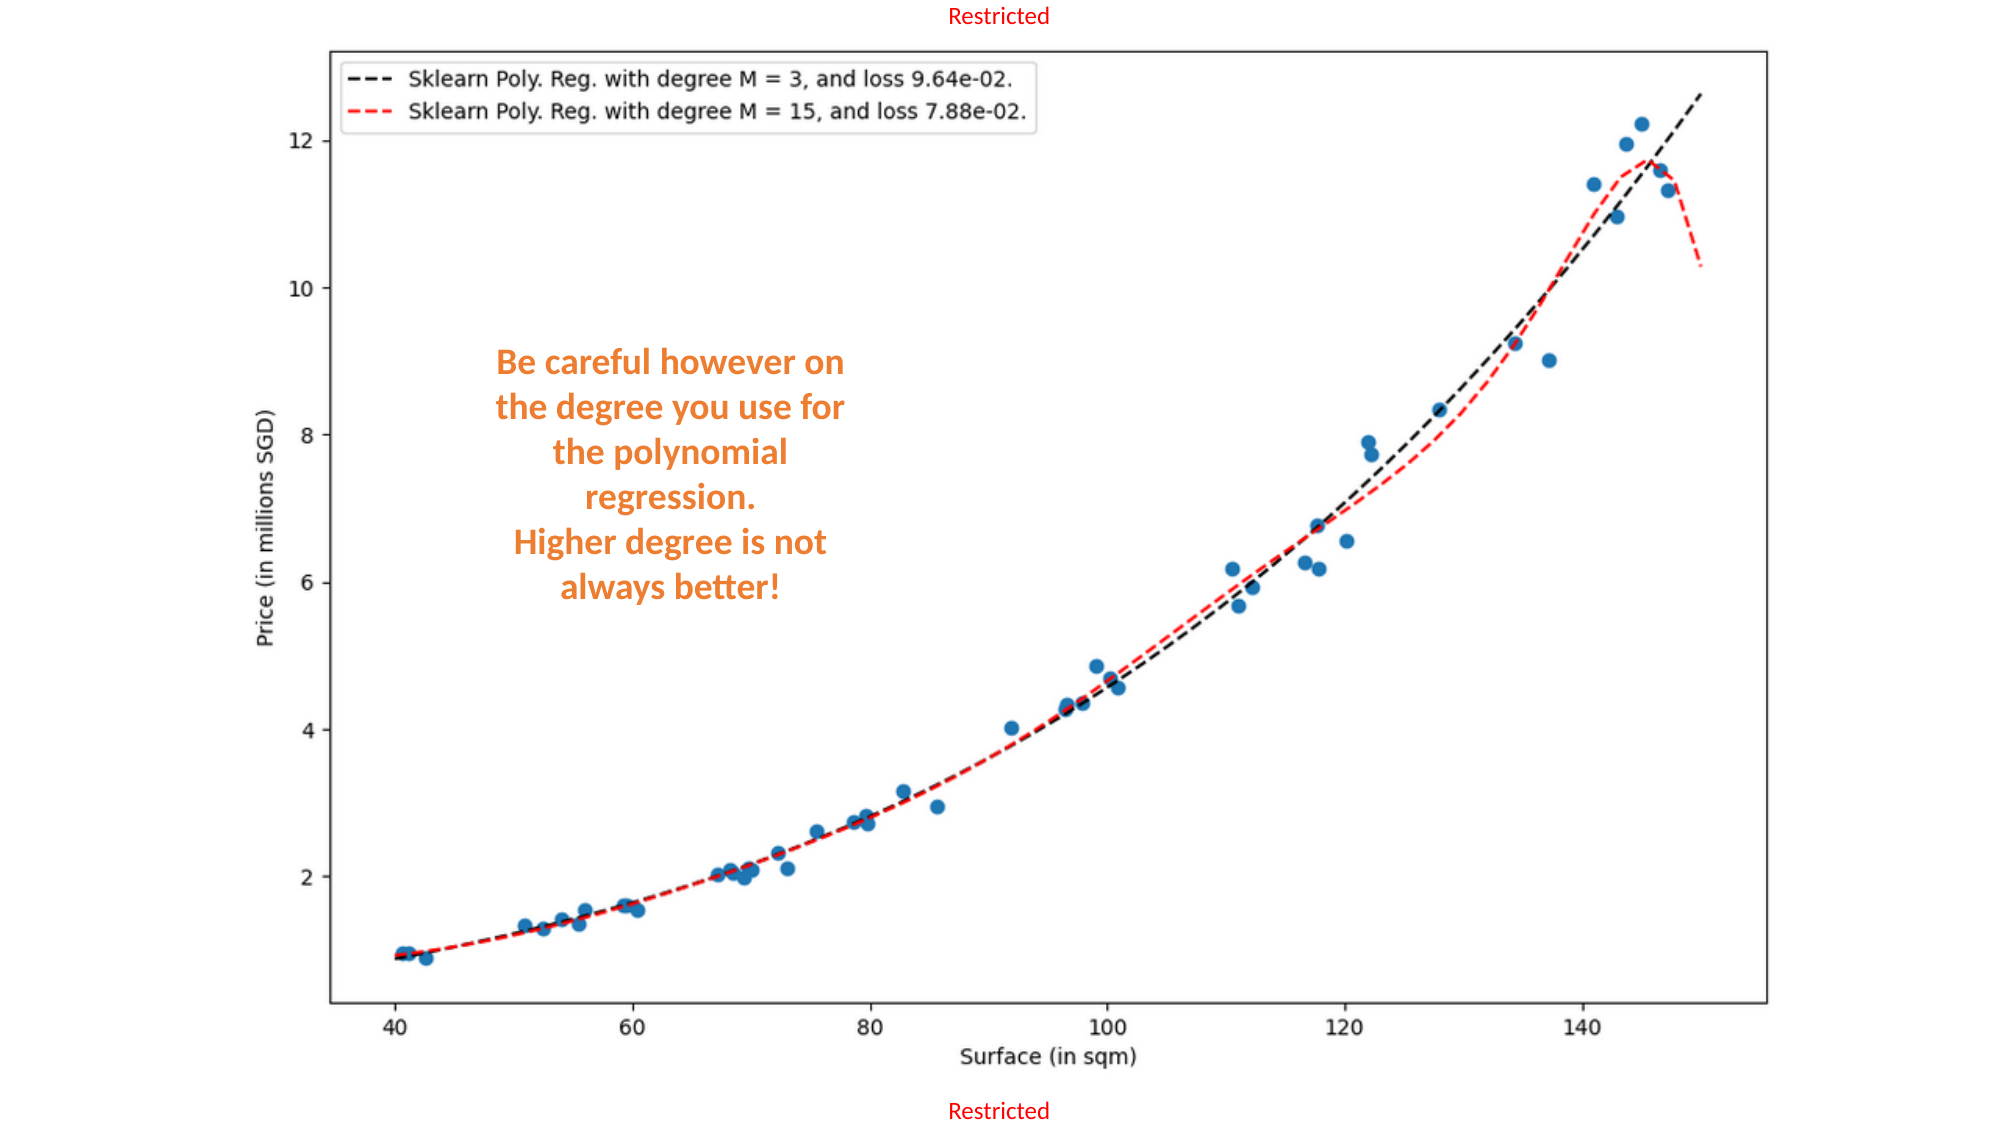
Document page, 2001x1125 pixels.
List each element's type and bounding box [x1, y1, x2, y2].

picture [220, 42, 1780, 1083]
